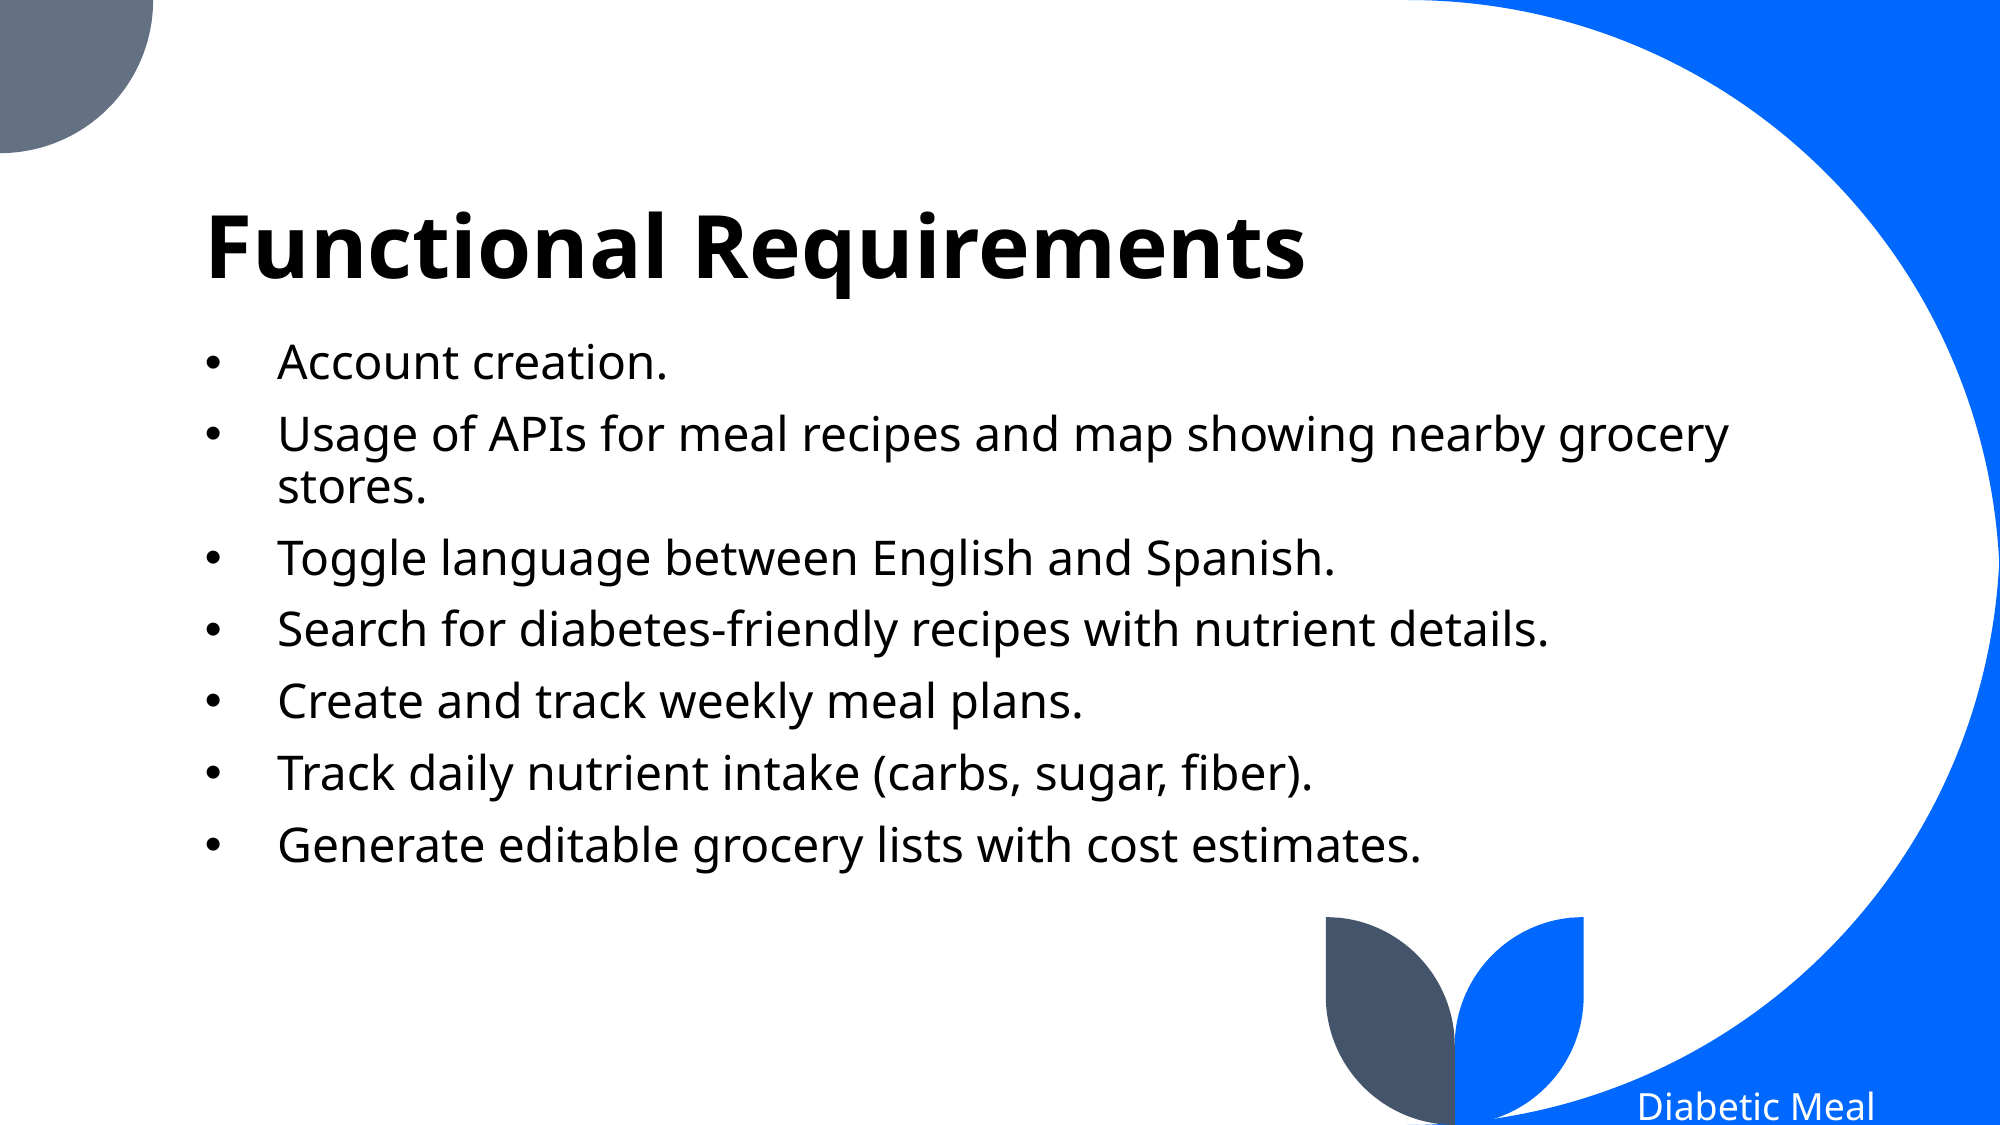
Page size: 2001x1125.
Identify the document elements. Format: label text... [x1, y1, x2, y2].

title Functional Requirements [190, 16, 1795, 303]
list Account creation. Usage of APIs for meal recipes and map showing nearby grocery stores. Toggle language between English and Spanish. Search for diabetes-friendly recipes with nutrient details. Create and track weekly meal plans. Track daily nutrient intake (carbs, sugar, fiber). Generate editable grocery lists with cost estimates. [190, 330, 1905, 884]
text_box Diabetic Meal Planner [1621, 1075, 2000, 1125]
